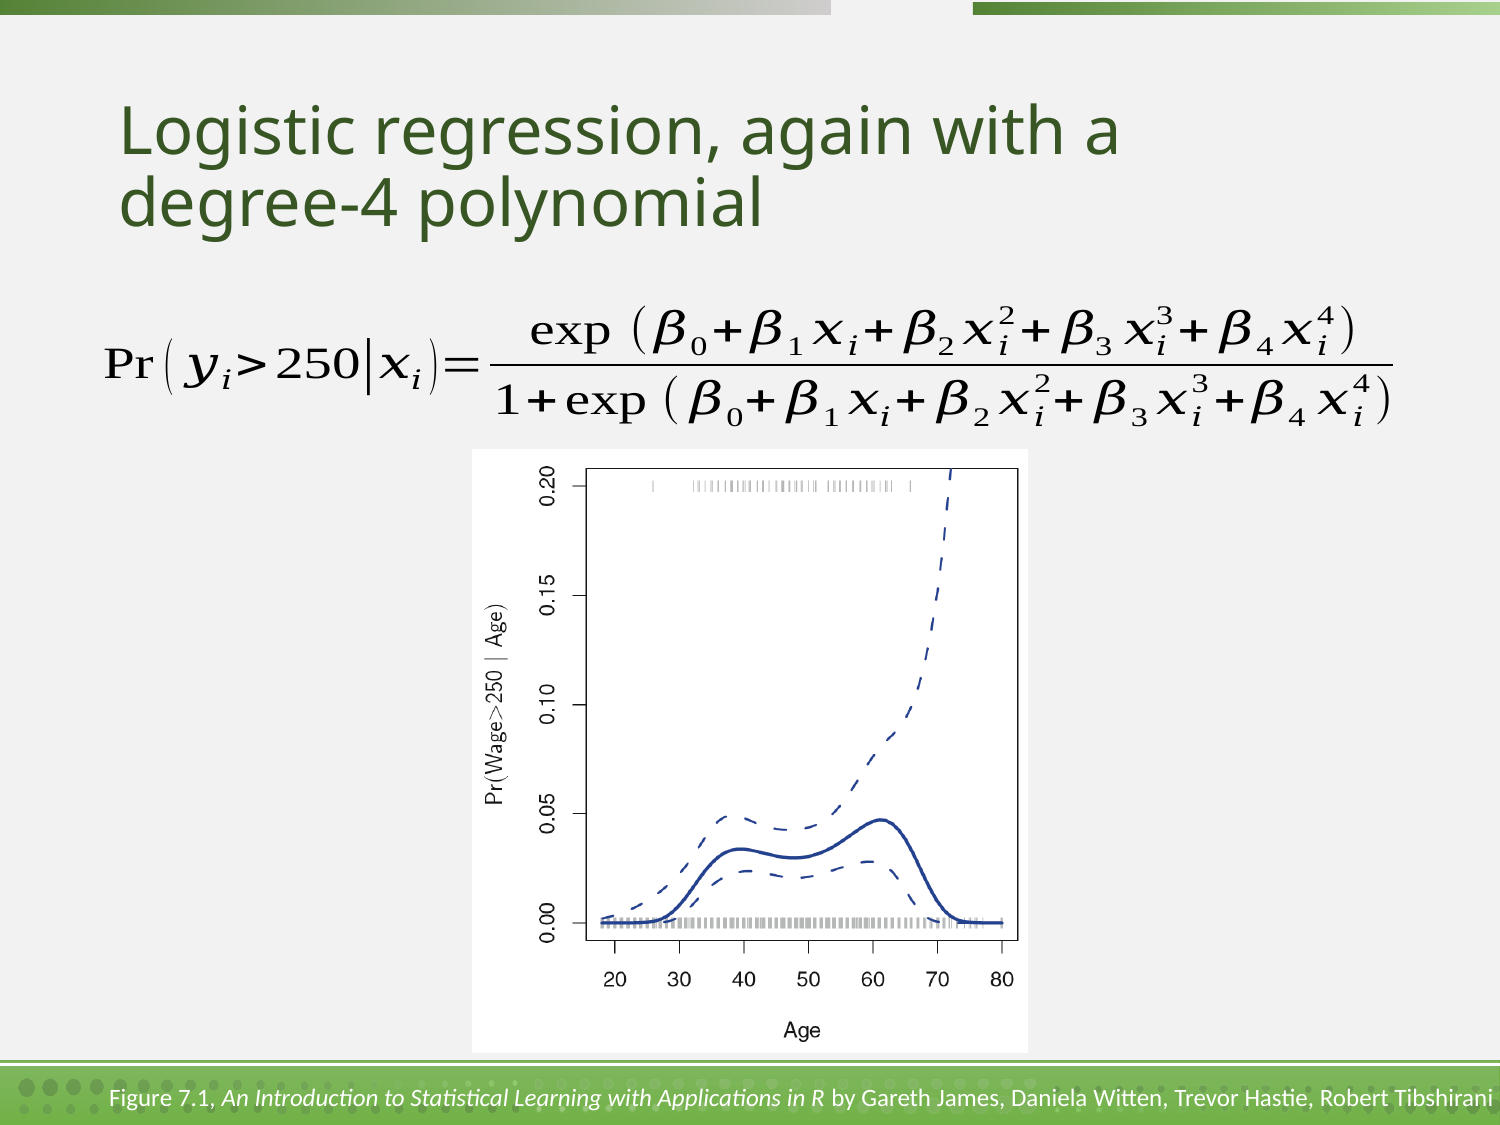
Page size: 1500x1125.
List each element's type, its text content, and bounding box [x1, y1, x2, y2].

picture [472, 449, 1028, 1053]
text_box Figure 7.1, An Introduction to Statistical Learning with Applications in R by Gareth James, Daniela Witten, Trevor Hastie, Robert Tibshirani [94, 1073, 1500, 1119]
title Logistic regression, again with a degree-4 polynomial [103, 59, 1397, 278]
